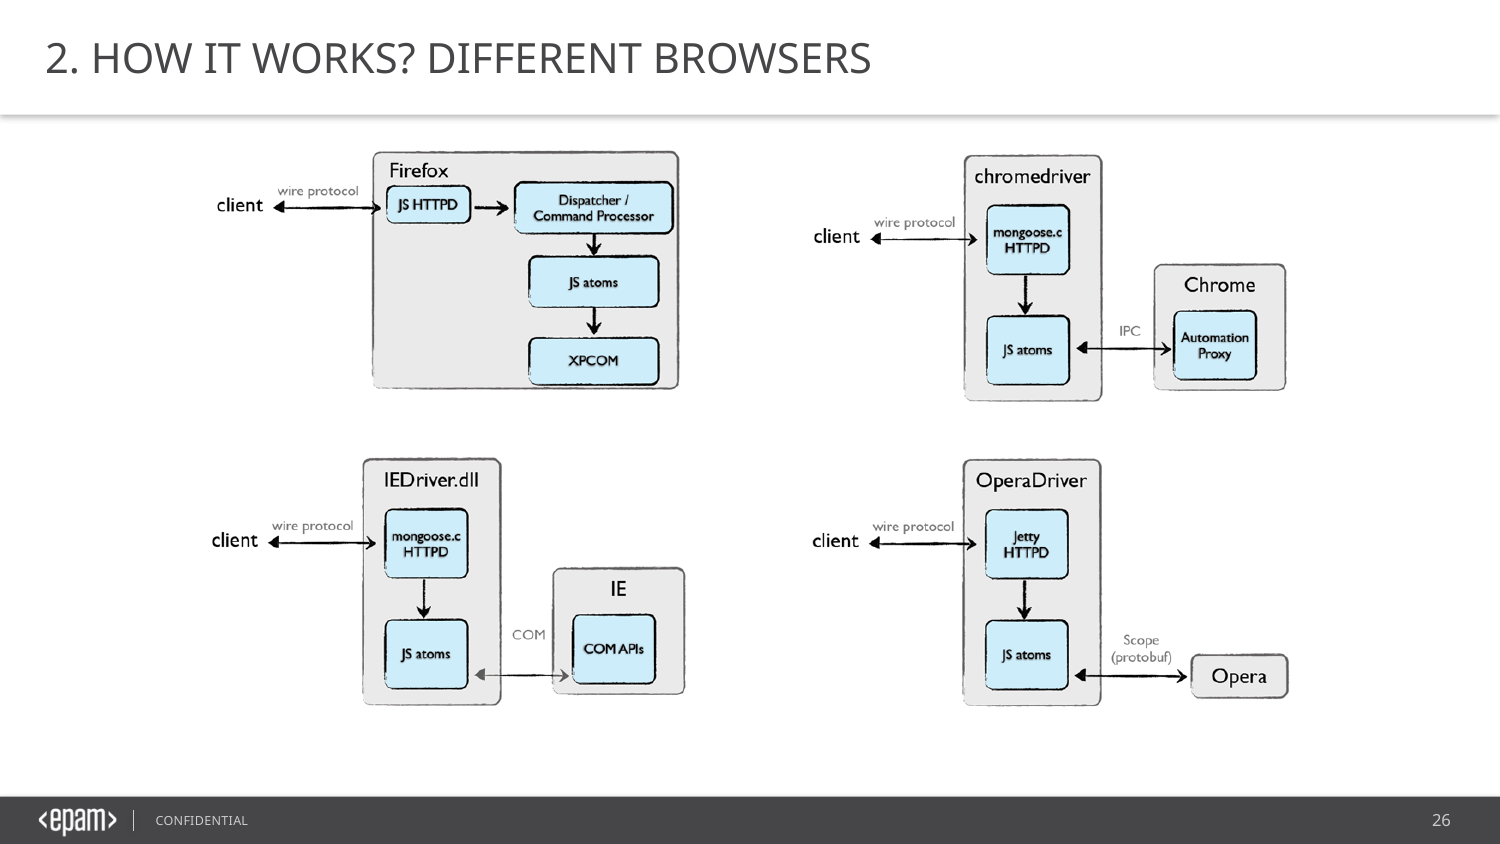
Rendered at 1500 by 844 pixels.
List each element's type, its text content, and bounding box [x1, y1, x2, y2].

picture [802, 138, 1297, 420]
picture [800, 442, 1296, 724]
list 2. HOW IT WORKS? DIFFERENT BROWSERS [0, 0, 1500, 115]
picture [200, 437, 696, 724]
picture [38, 808, 117, 837]
picture [200, 138, 689, 399]
